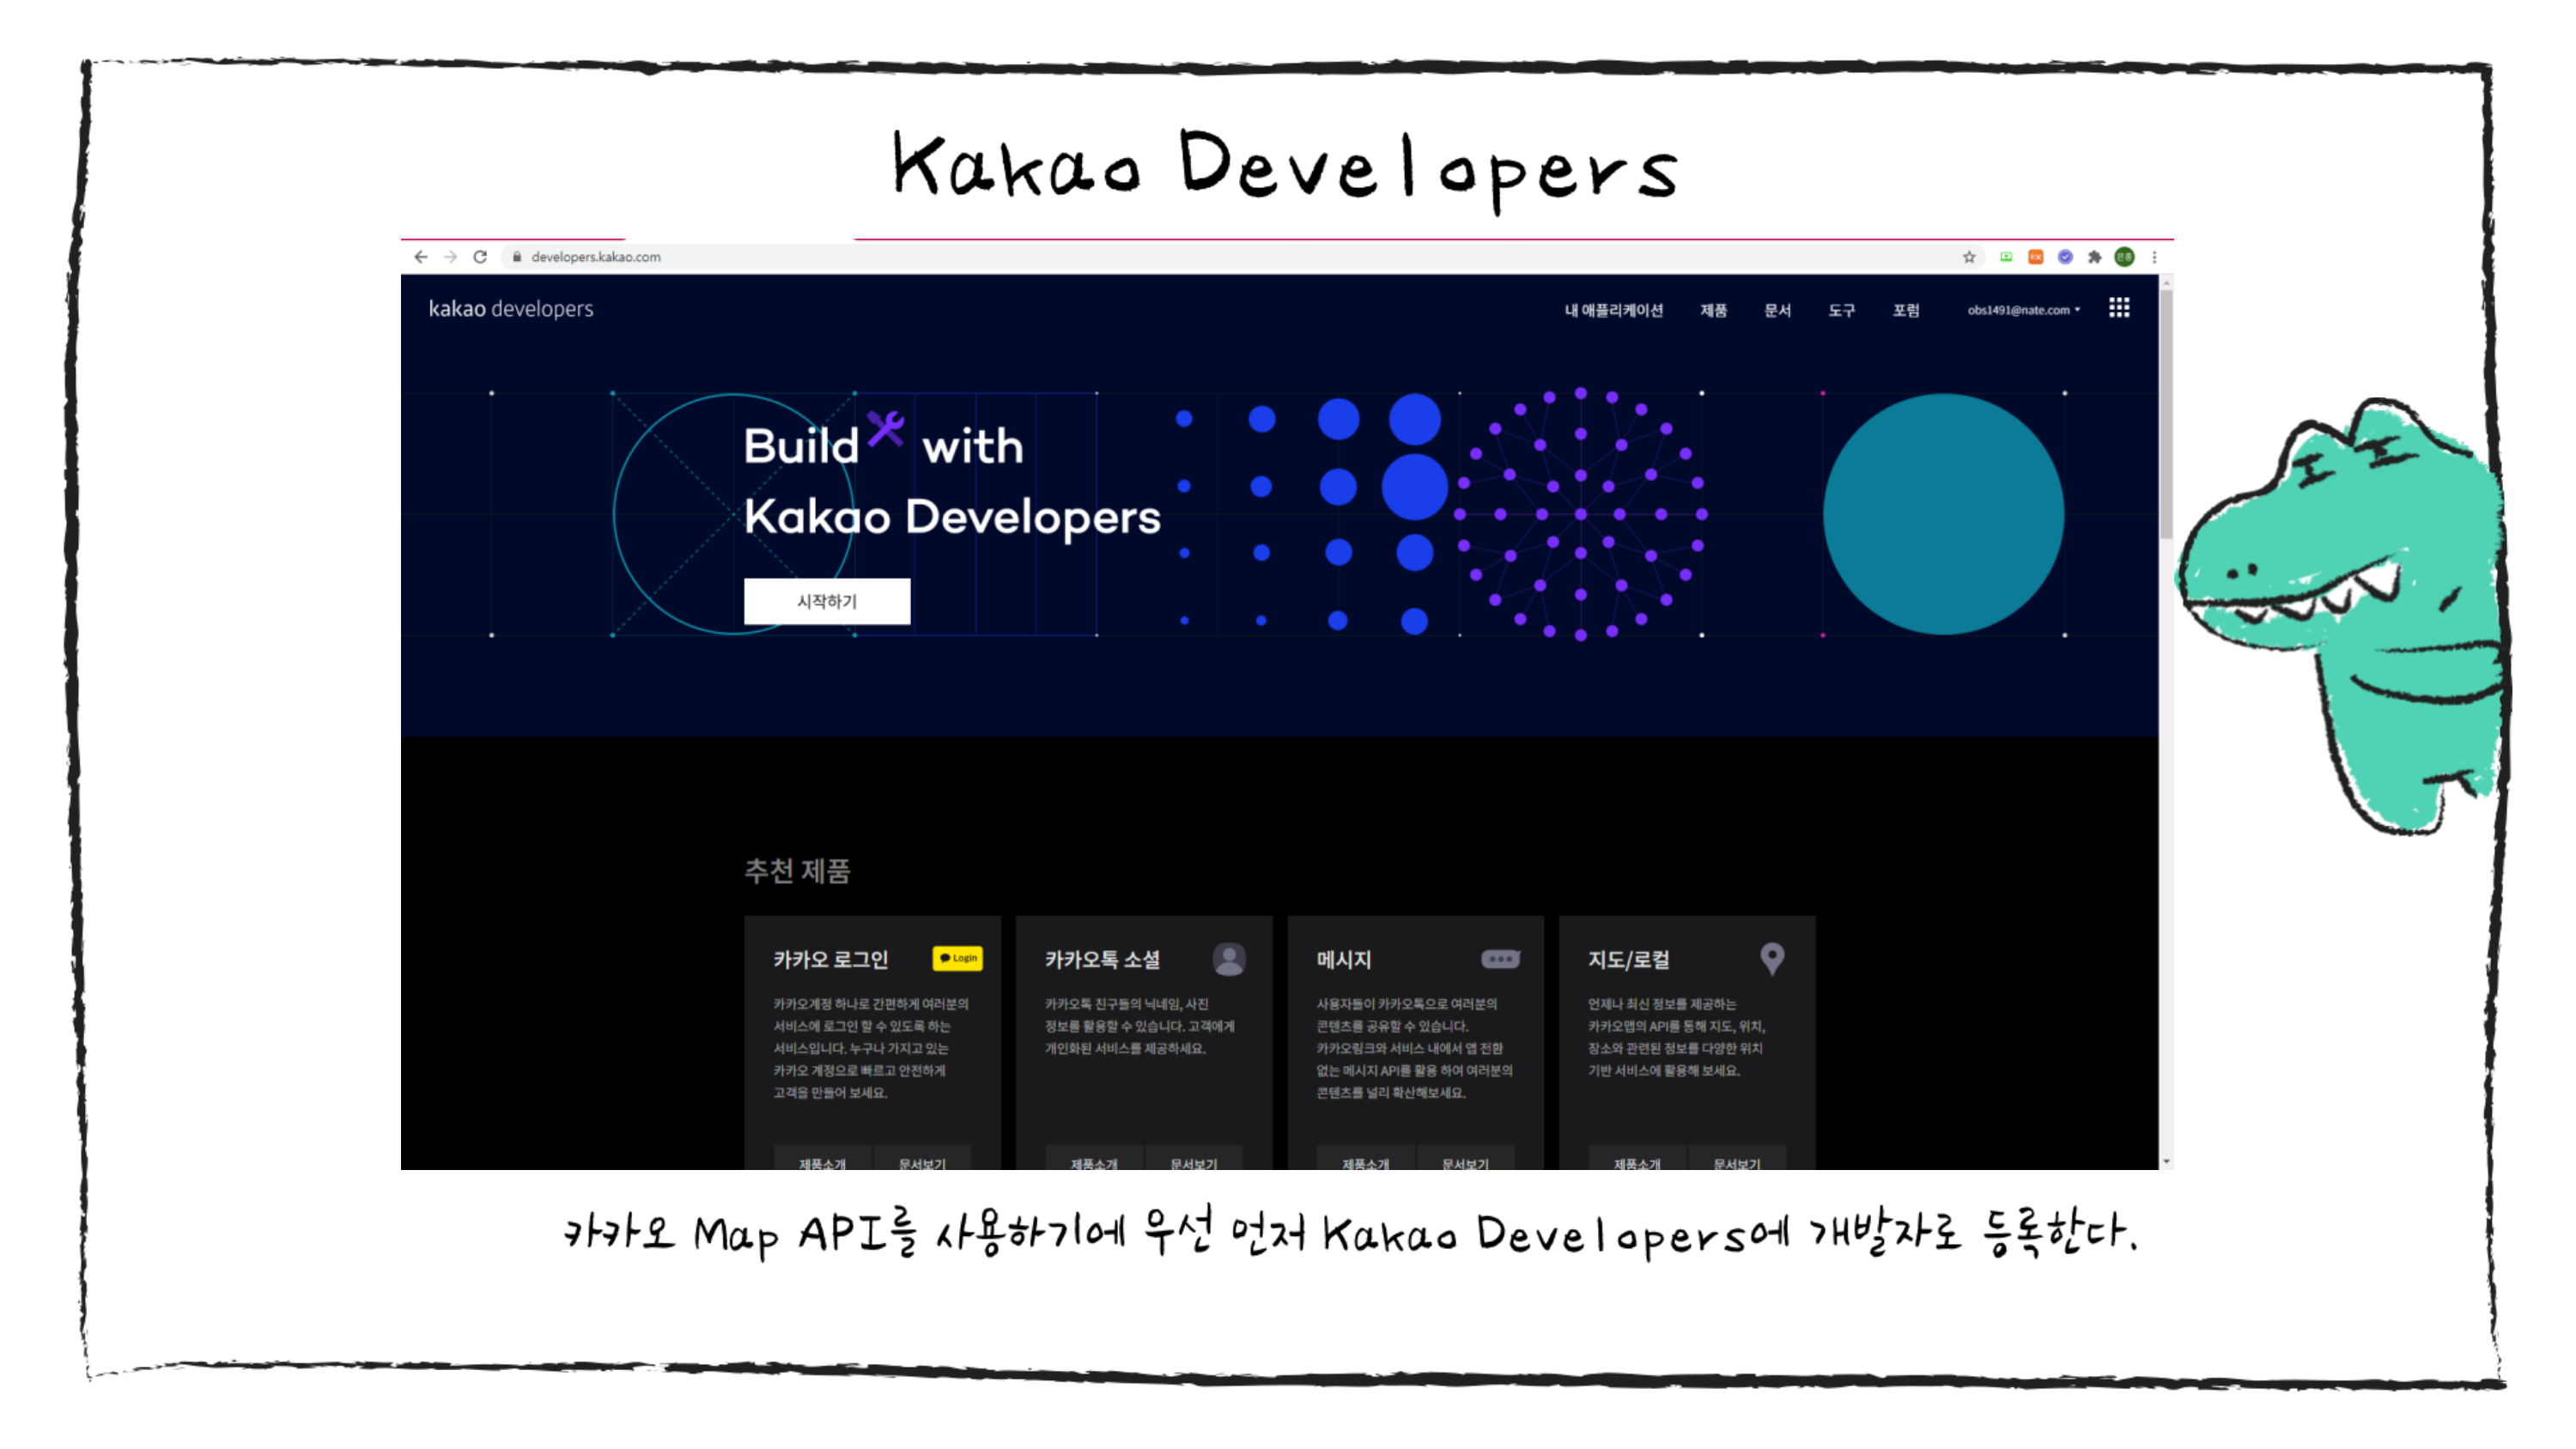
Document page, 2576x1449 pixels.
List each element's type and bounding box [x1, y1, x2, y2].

picture [482, 1186, 2169, 1287]
text_box [401, 239, 2175, 1171]
text_box [2173, 397, 2513, 837]
picture [834, 76, 1738, 239]
text_box [63, 56, 2513, 1392]
